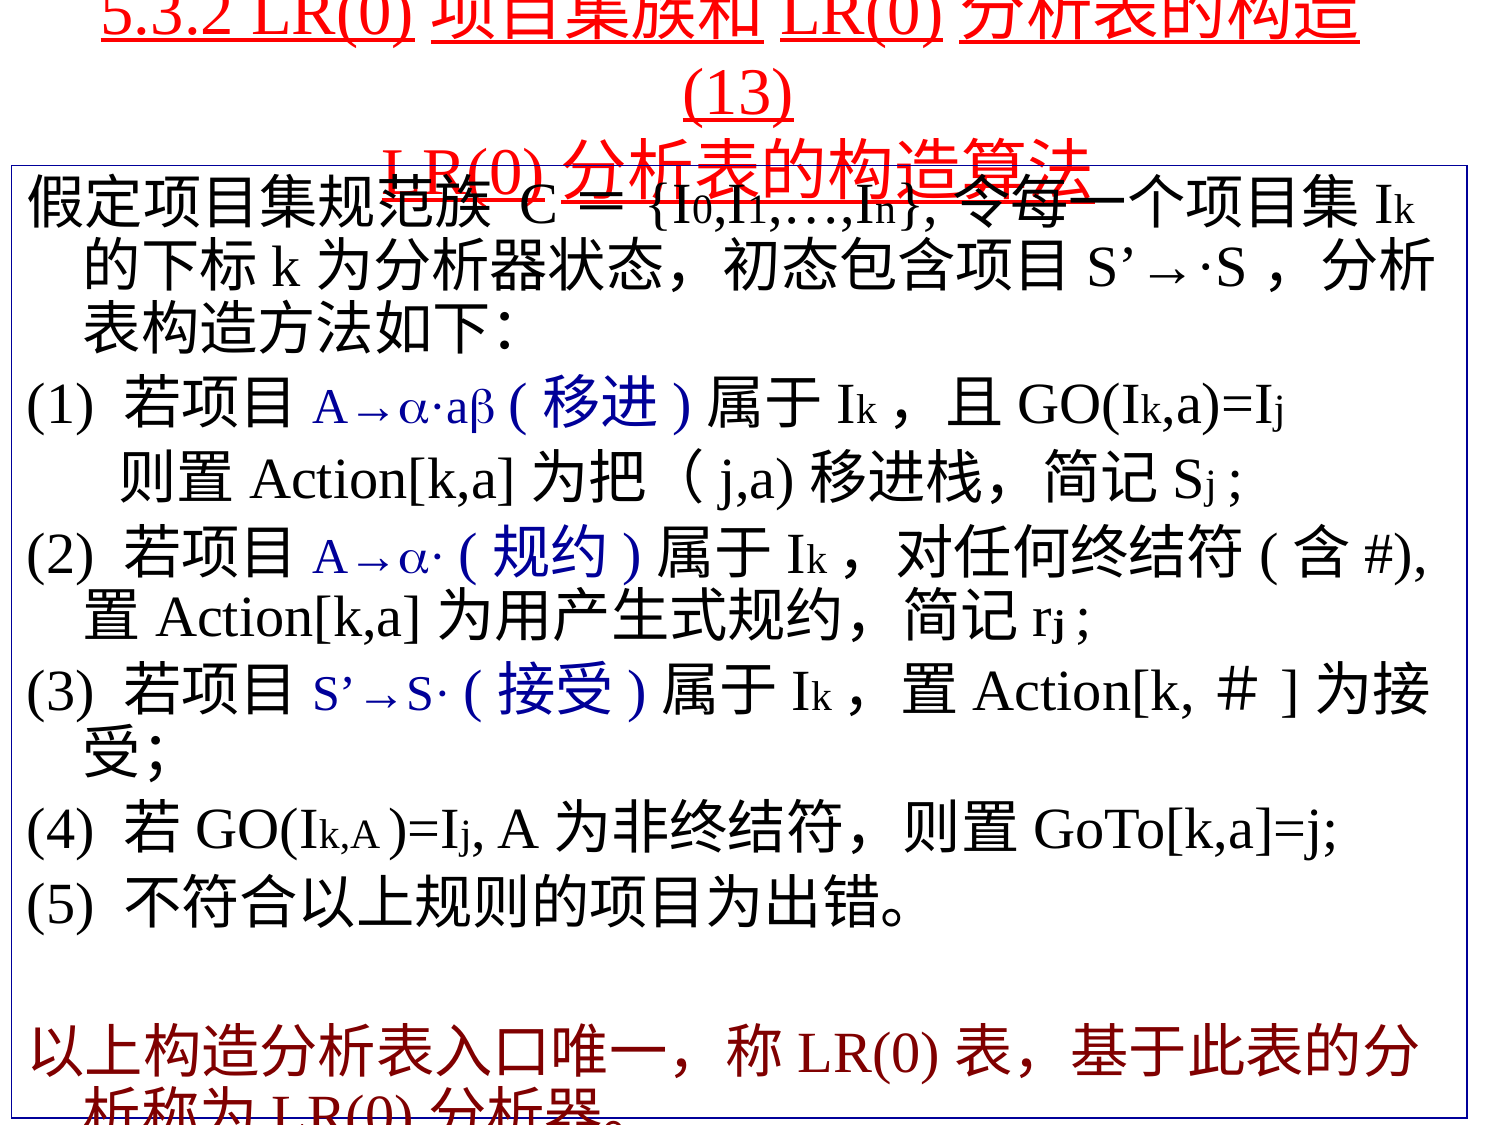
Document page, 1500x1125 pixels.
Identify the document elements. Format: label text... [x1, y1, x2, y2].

list 假定项目集规范族 C＝{I0,I1,…,In},令每一个项目集Ik的下标k为分析器状态，初态包含项目S’→·S，分析表构造方法如下： (1) 若项目A→·a (移进)属于Ik，且GO(Ik,a)=Ij 则置Action[k,a]为把（j,a)移进栈，简记Sj ; (2) 若项目A→· (规约)属于Ik，对任何终结符(含#),置Action[k,a]为用产生式规约，简记rj ; (3) 若项目S’→S· (接受)属于Ik，置Action[k,＃]为接受； (4) 若GO(Ik,A )=Ij, A为非终结符，则置GoTo[k,a]=j; (5) 不符合以上规则的项目为出错。 以上构造分析表入口唯一，称LR(0)表，基于此表的分析称为LR(0)分析器。 [11, 165, 1468, 1119]
title 5.3.2 LR(0)项目集族和LR(0)分析表的构造(13) LR(0)分析表的构造算法 [44, 38, 1433, 138]
